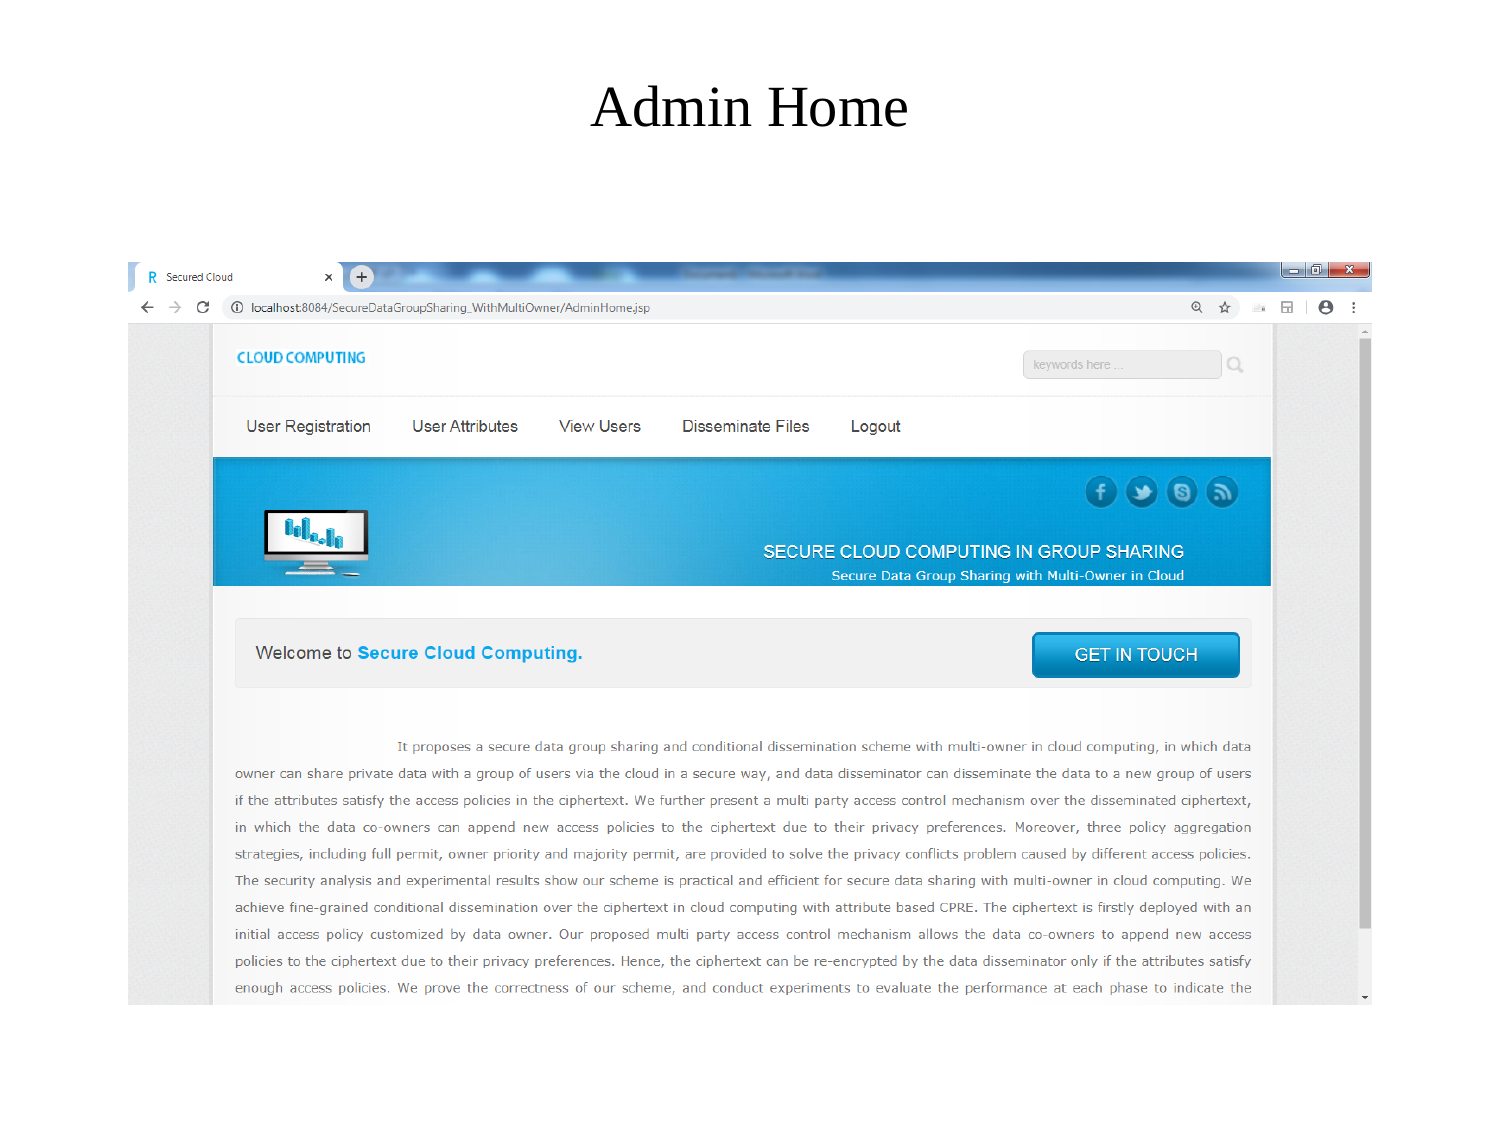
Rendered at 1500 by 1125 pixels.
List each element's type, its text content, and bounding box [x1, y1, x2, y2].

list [128, 262, 1372, 1006]
title Admin Home [75, 45, 1425, 150]
